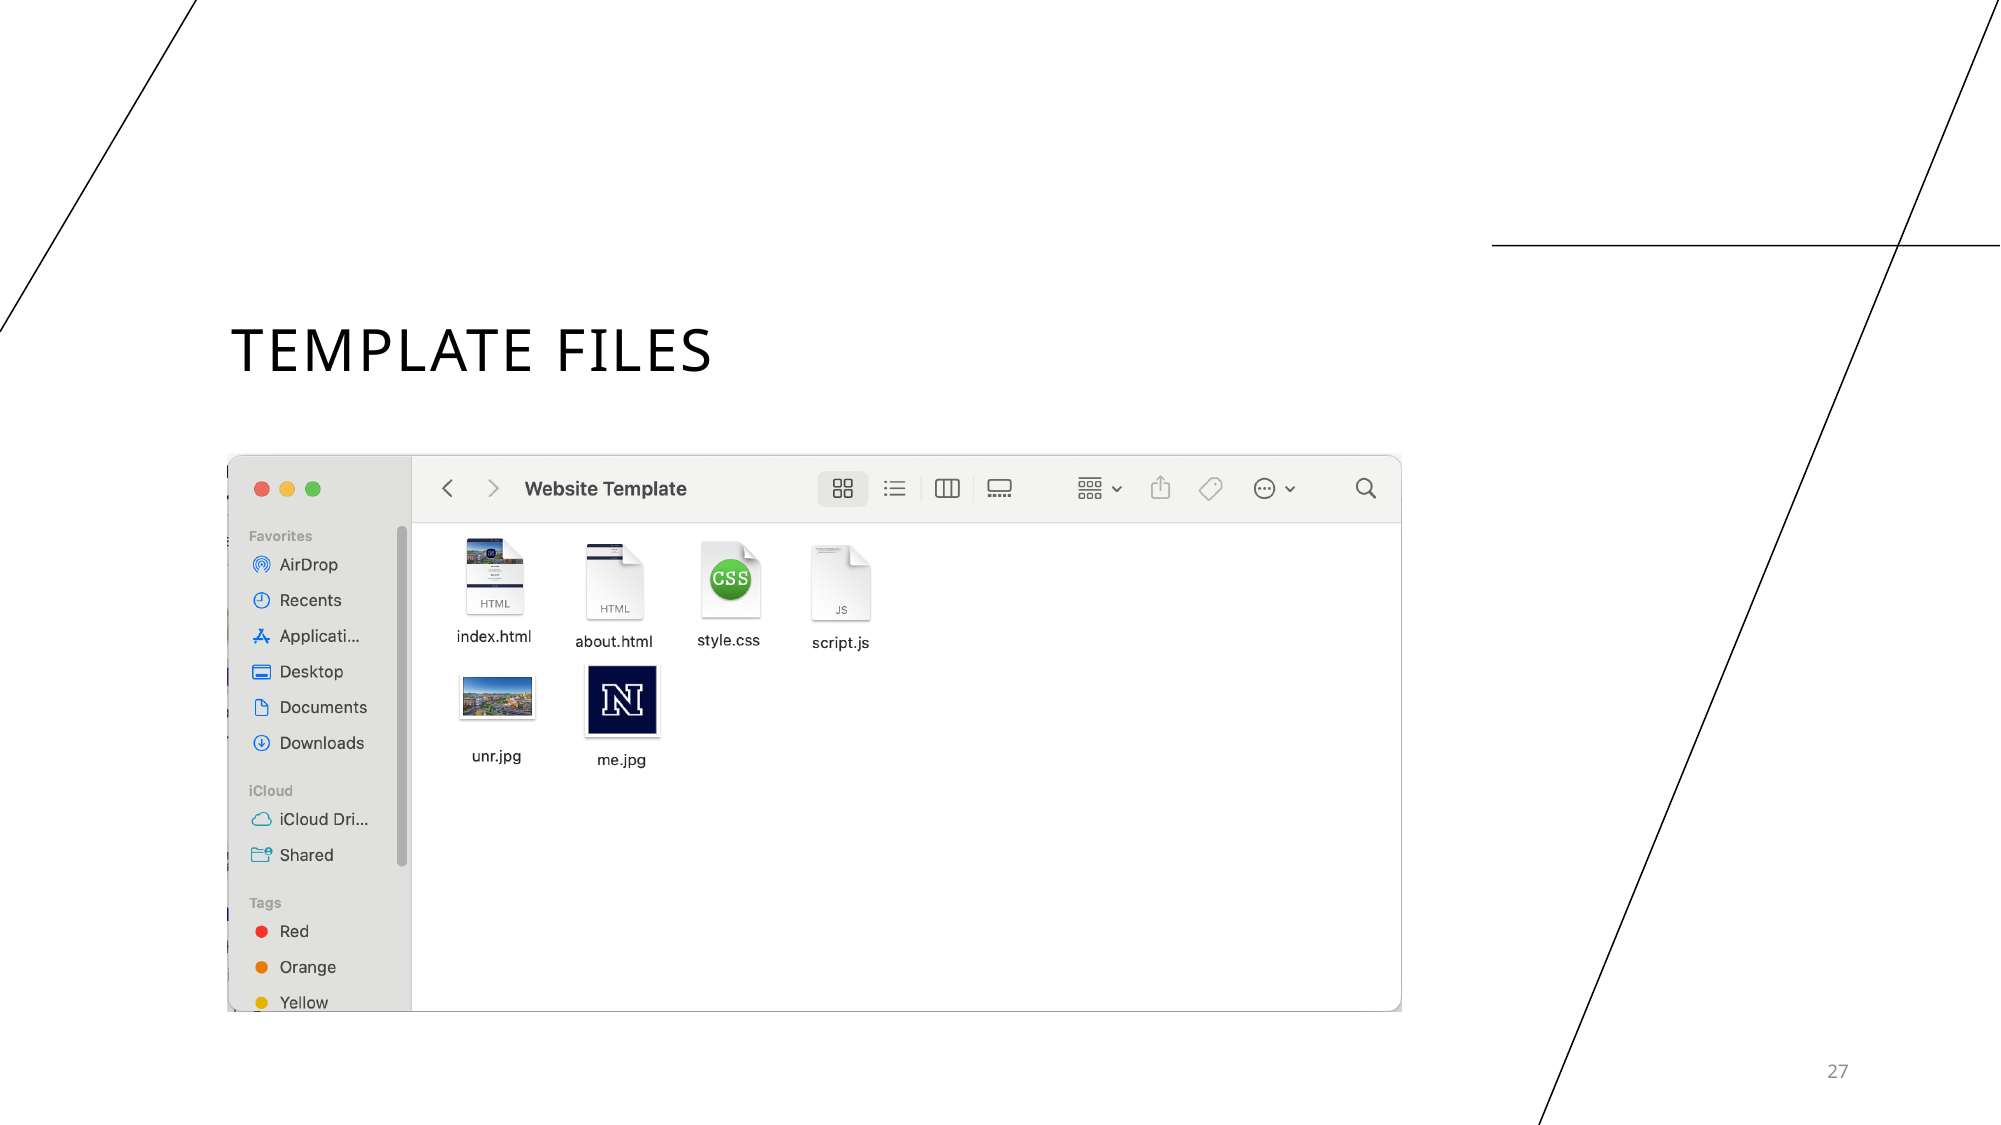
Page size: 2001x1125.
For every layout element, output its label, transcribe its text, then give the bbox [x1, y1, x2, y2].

slide_number 27 [1701, 1042, 1864, 1103]
picture [227, 452, 1402, 1013]
title Template Files [216, 43, 1413, 392]
